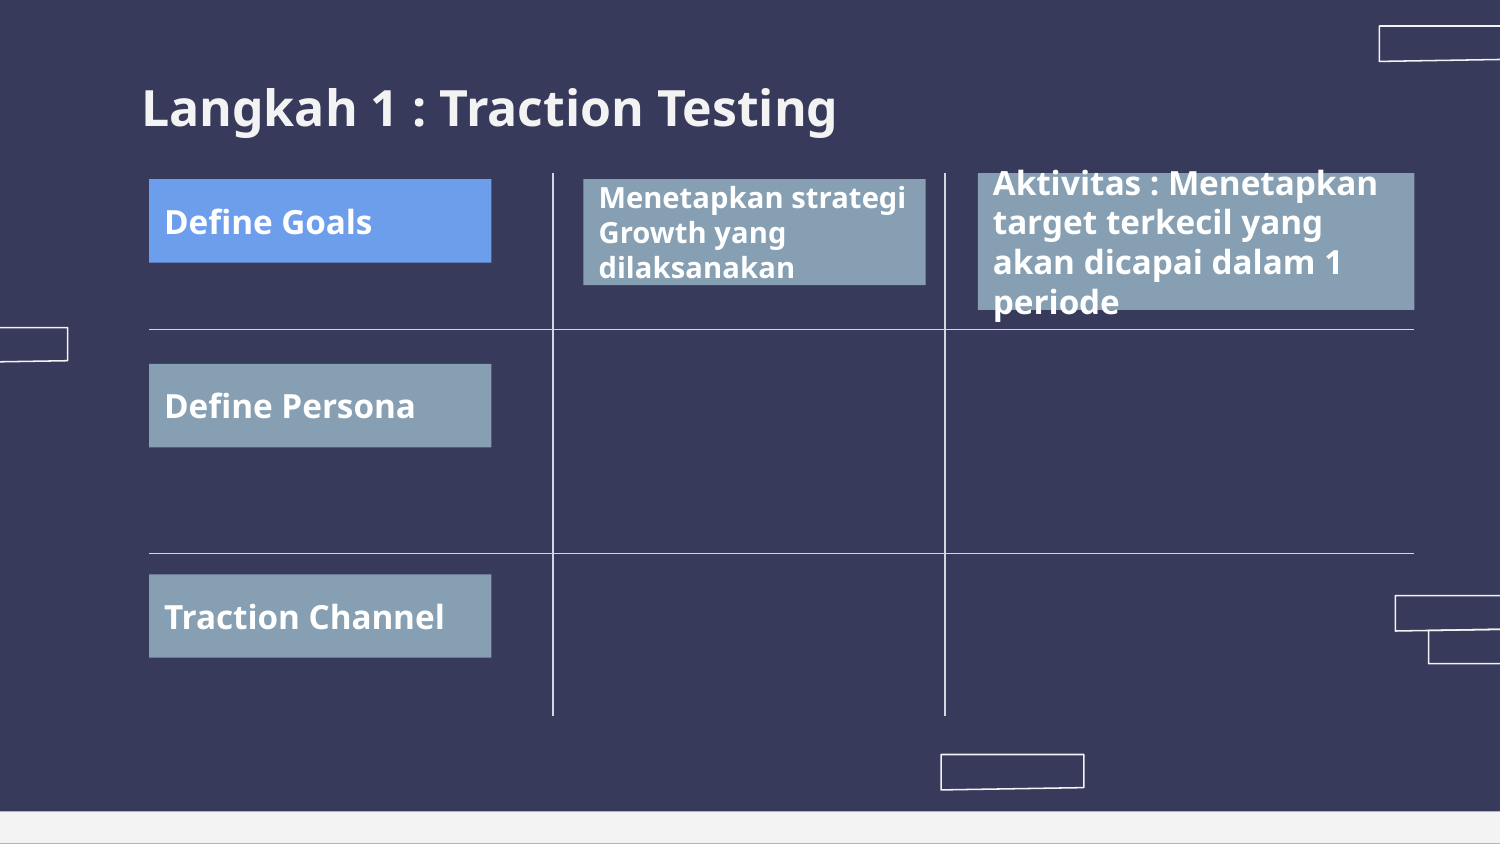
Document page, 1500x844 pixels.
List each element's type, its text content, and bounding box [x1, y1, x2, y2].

text_box Define Goals [149, 179, 492, 263]
text_box Traction Channel [149, 574, 492, 658]
text_box Define Persona [149, 363, 492, 448]
text_box Menetapkan strategi Growth yang dilaksanakan [583, 179, 926, 286]
title Langkah 1 : Traction Testing [126, 60, 1175, 156]
text_box Aktivitas : Menetapkan target terkecil yang akan dicapai dalam 1 periode [977, 173, 1415, 310]
